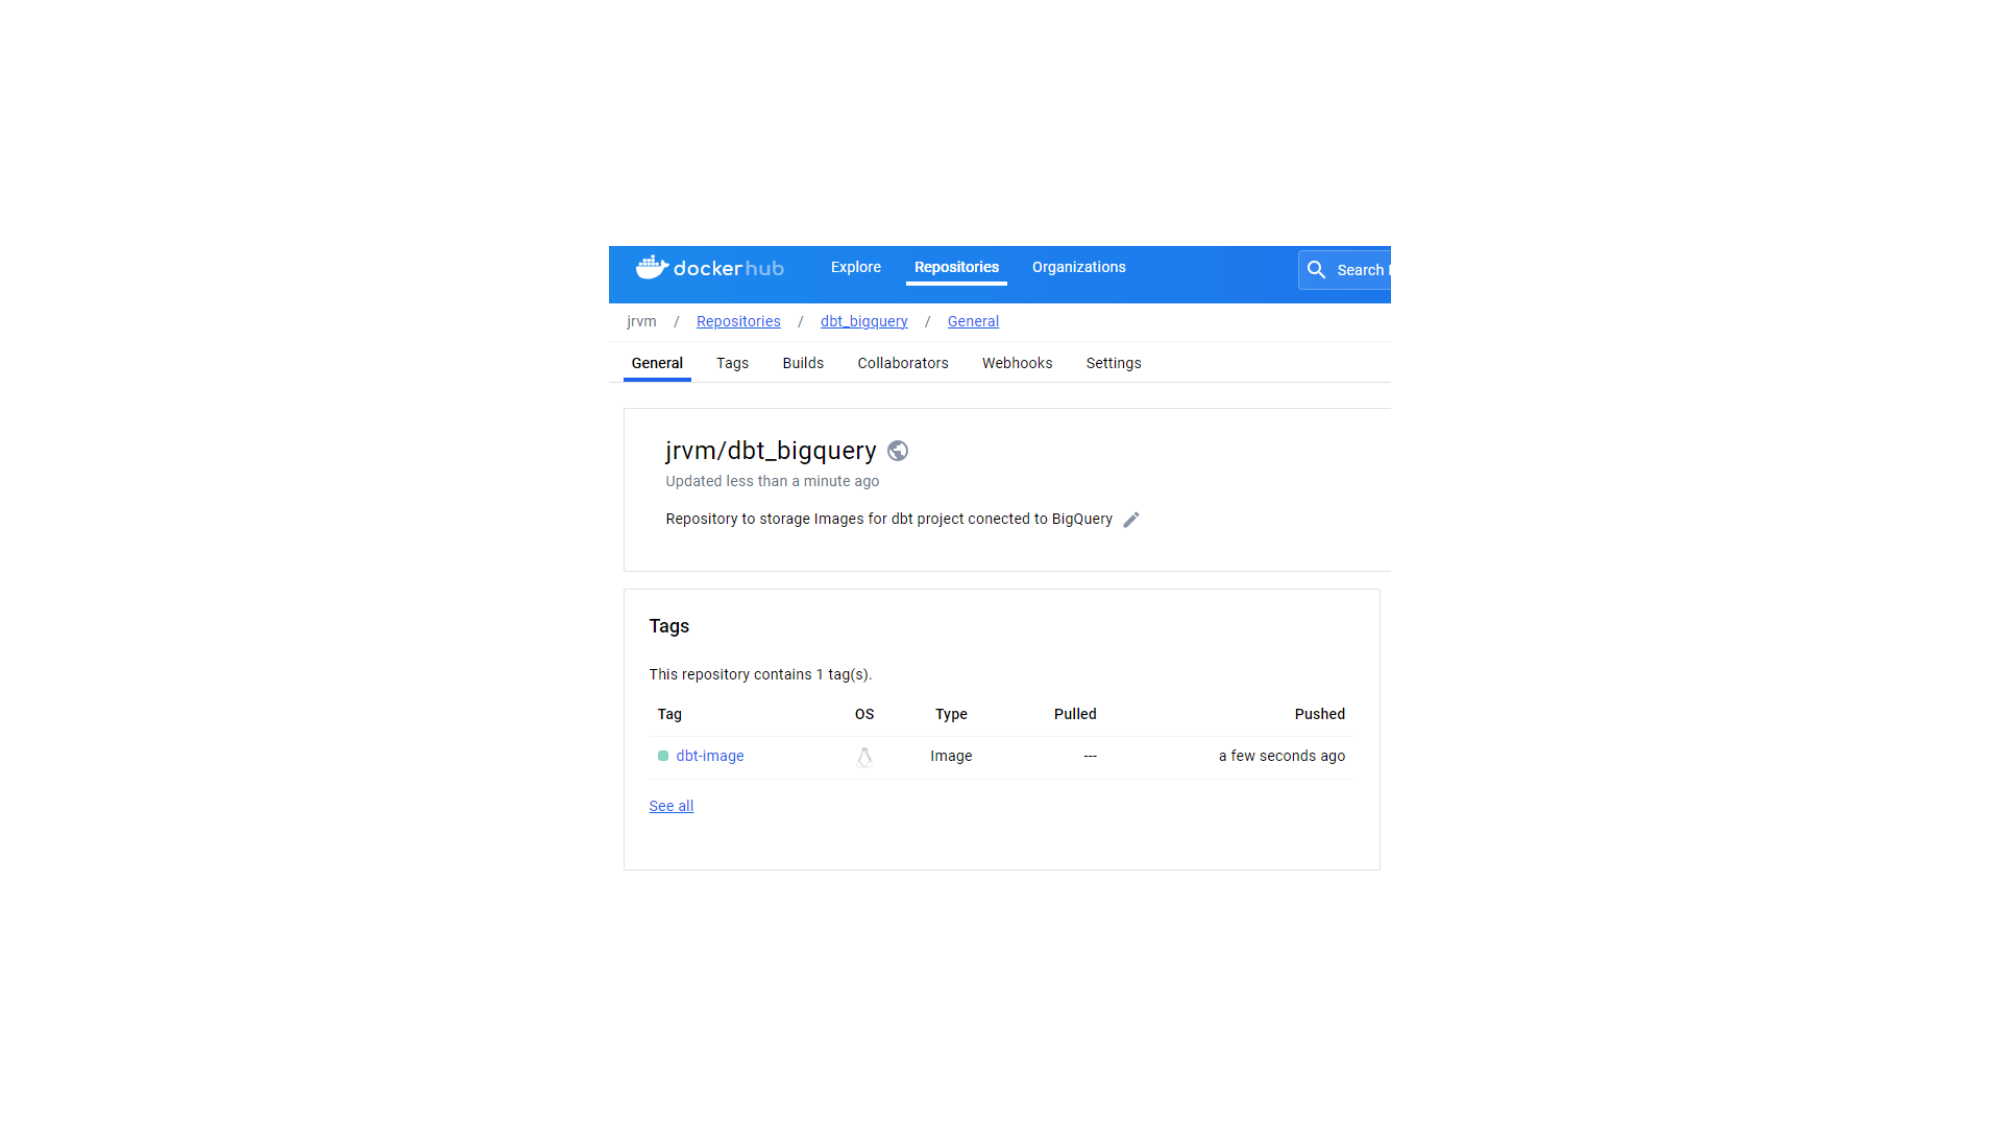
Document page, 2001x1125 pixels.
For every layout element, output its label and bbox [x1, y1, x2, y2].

picture [608, 246, 1392, 879]
